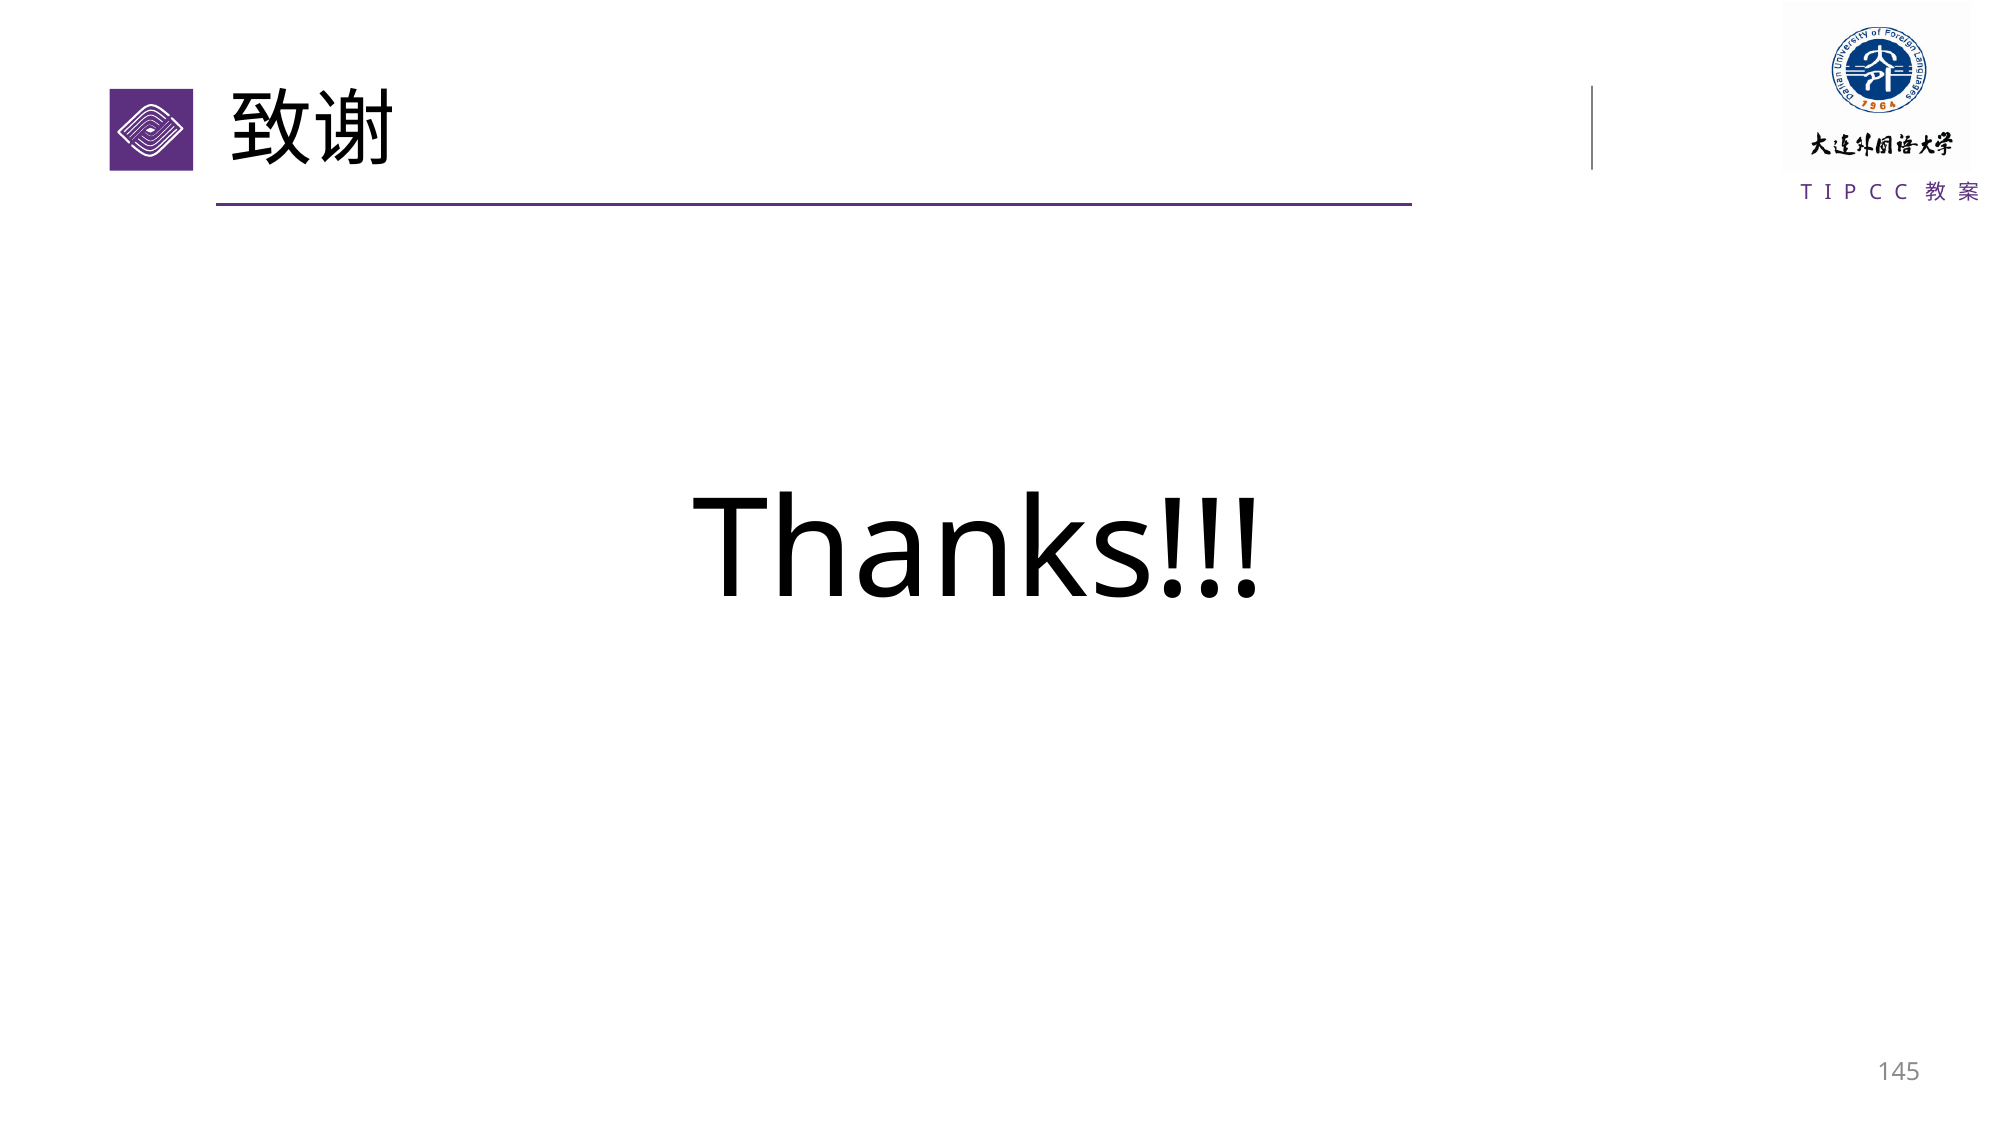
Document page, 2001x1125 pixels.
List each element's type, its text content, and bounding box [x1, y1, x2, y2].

title 致谢 [214, 59, 1564, 205]
text_box Thanks!!! [654, 451, 1305, 632]
picture [1782, 2, 1971, 172]
slide_number 144 [1485, 1042, 1936, 1103]
